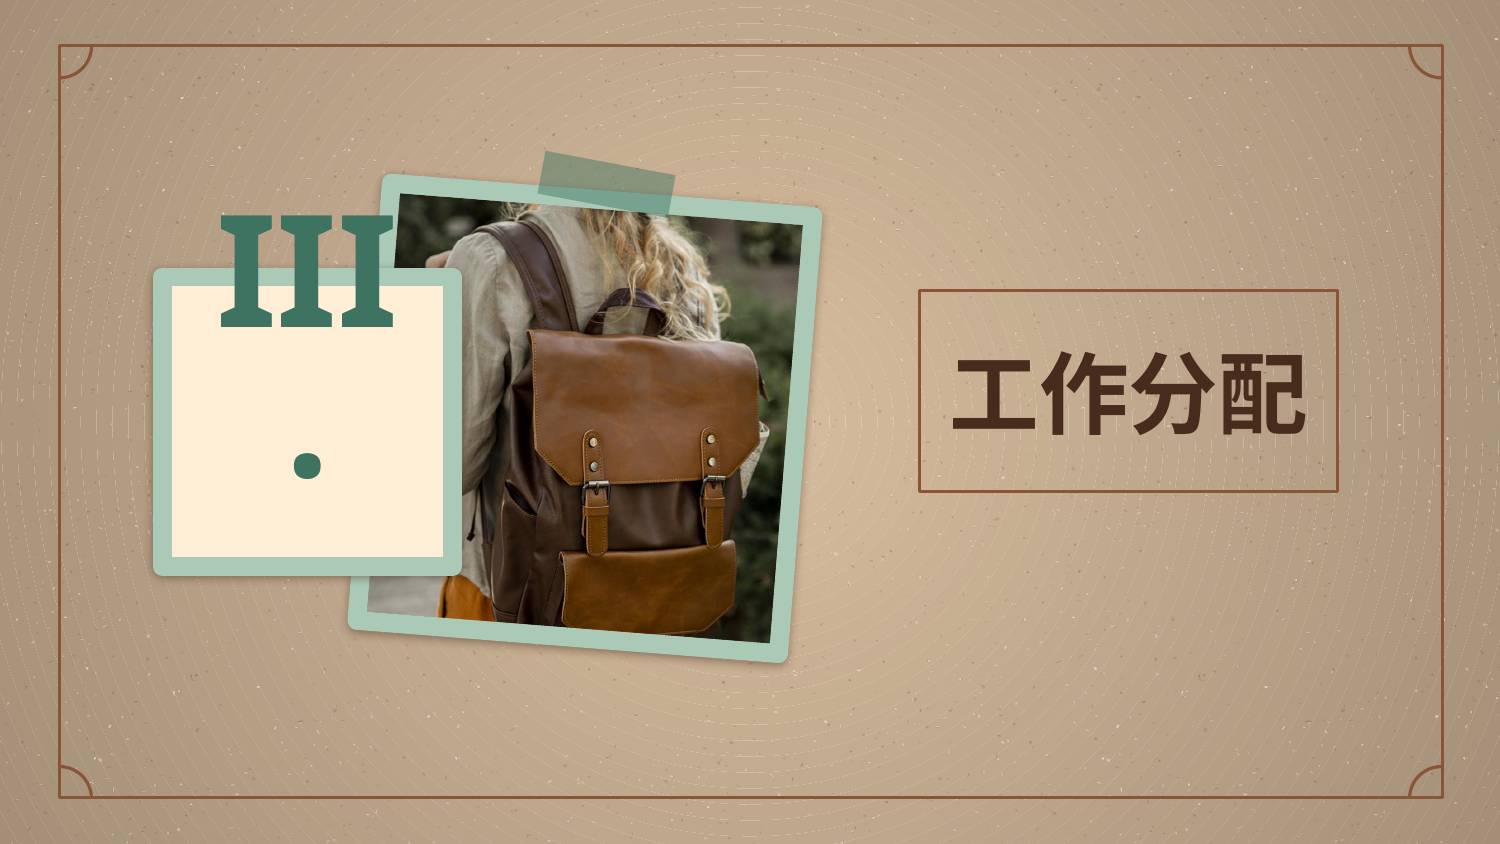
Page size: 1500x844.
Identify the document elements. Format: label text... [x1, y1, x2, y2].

title III. [179, 320, 377, 524]
text_box [537, 150, 676, 206]
title 工作分配 [918, 289, 1339, 493]
picture [0, 0, 1500, 844]
text_box [162, 276, 377, 567]
